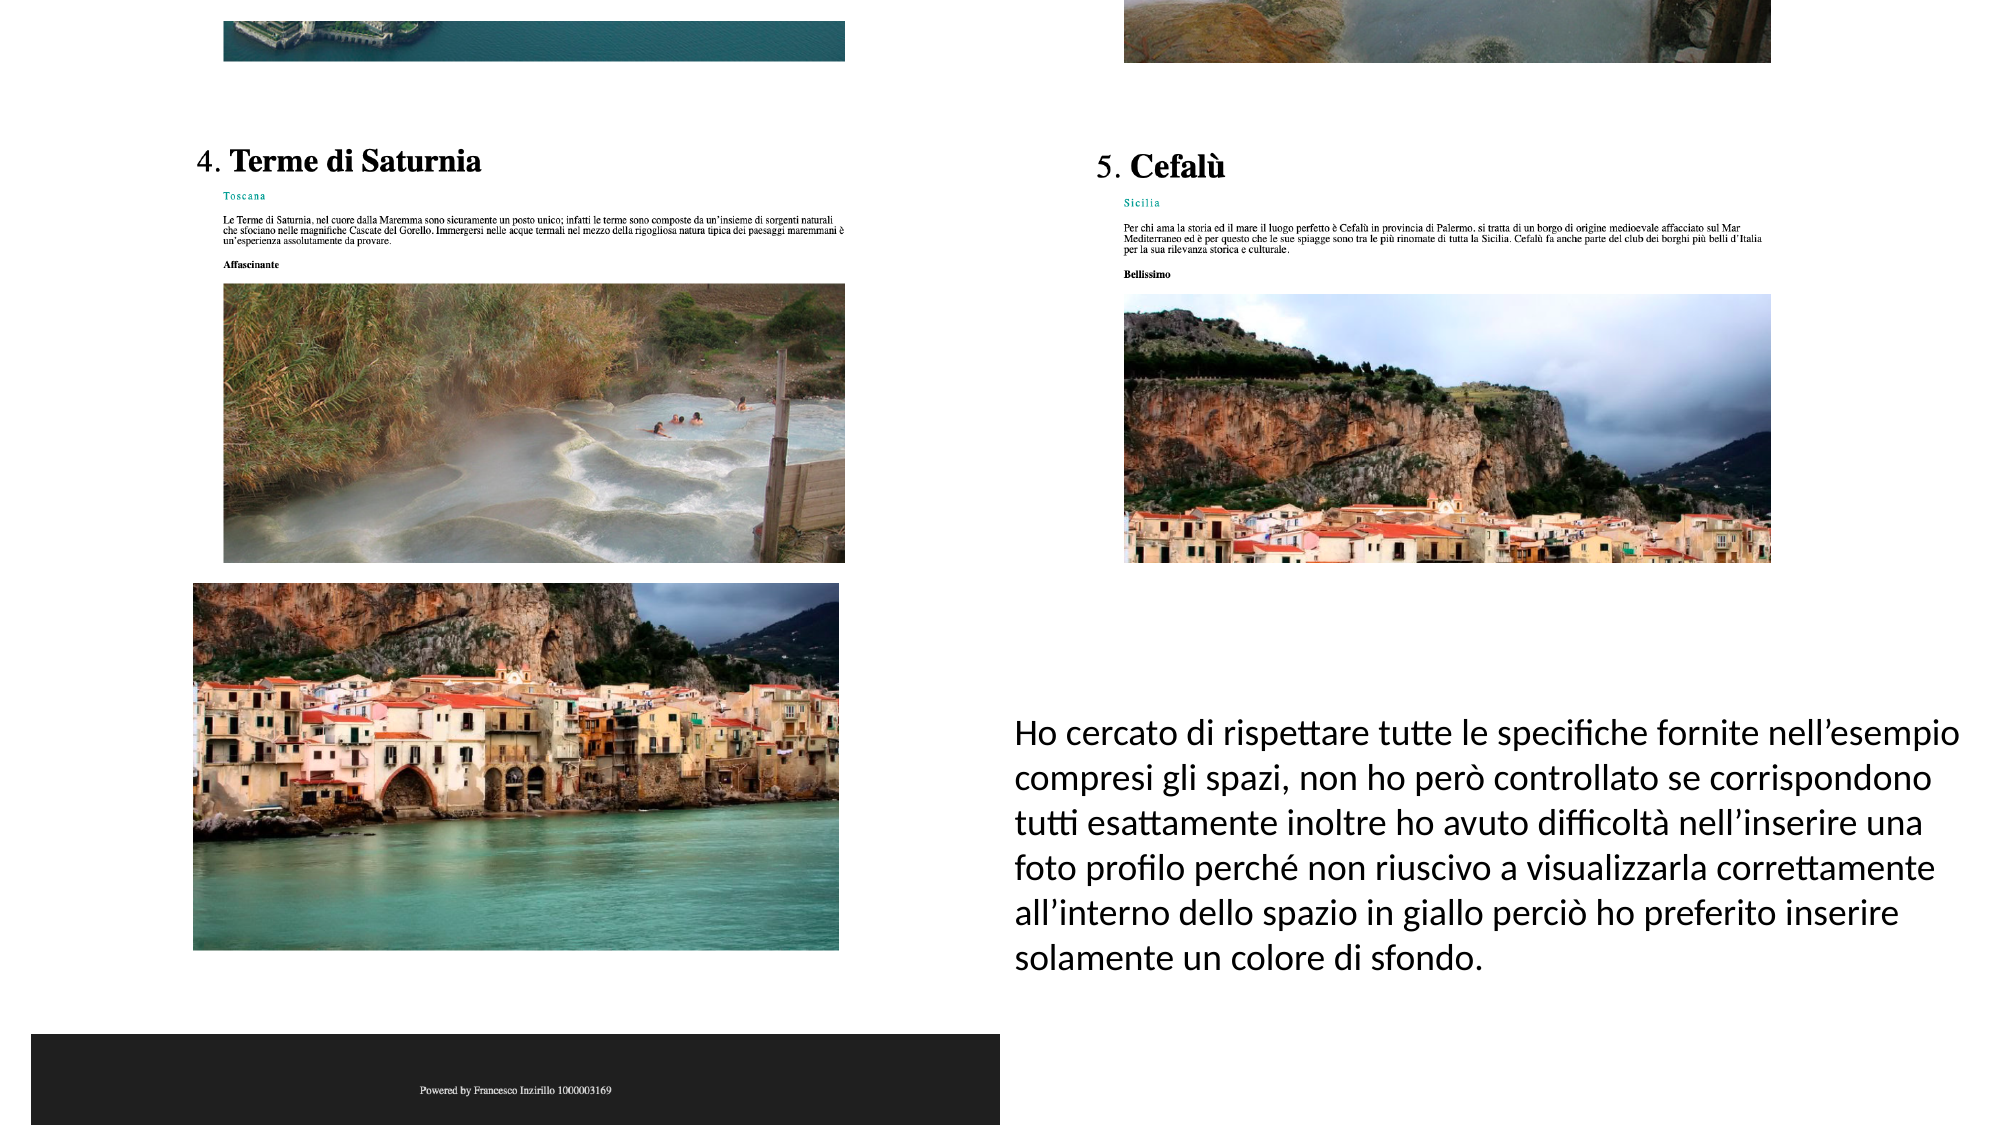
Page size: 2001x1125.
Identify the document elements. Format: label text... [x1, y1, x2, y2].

picture [31, 583, 1001, 1125]
picture [962, 0, 1932, 563]
text_box Ho cercato di rispettare tutte le specifiche fornite nell’esempio compresi gli spazi, non ho però controllato se corrispondono tutti esattamente inoltre ho avuto difficoltà nell’inserire una foto profilo perché non riuscivo a visualizzarla correttamente all’interno dello spazio in giallo perciò ho preferito inserire solamente un colore di sfondo. [1001, 700, 2000, 986]
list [68, 21, 962, 563]
